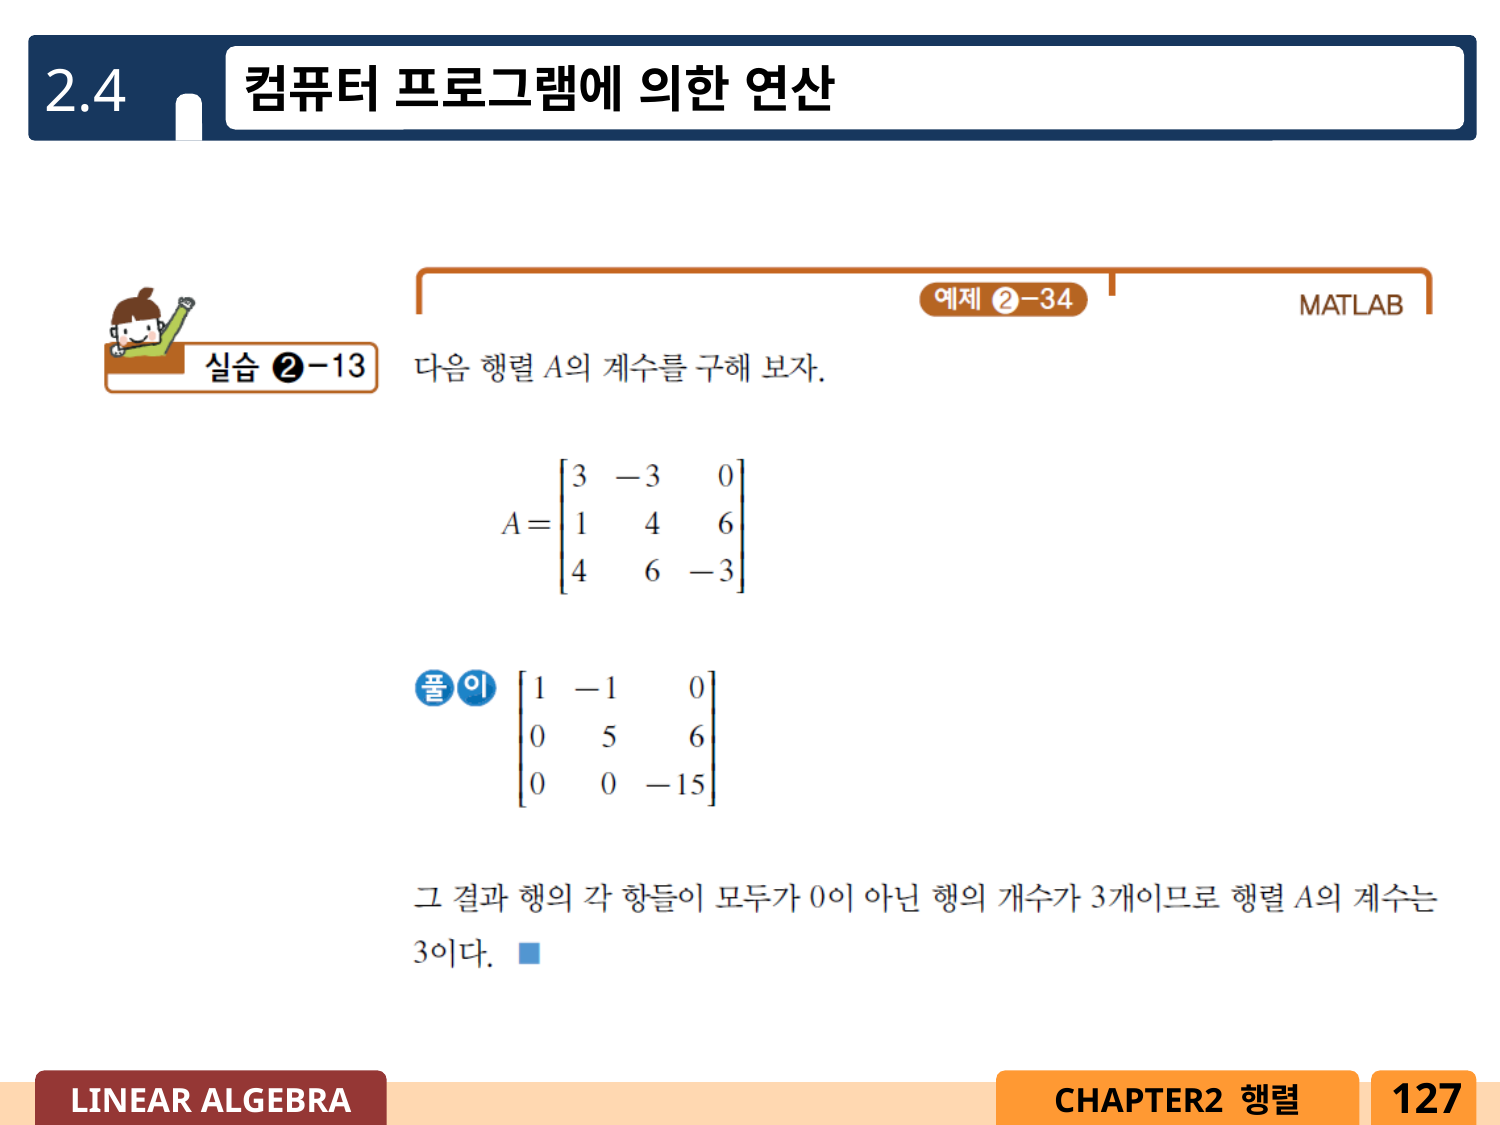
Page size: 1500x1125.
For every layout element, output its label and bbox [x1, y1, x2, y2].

text_box [0, 1070, 1500, 1125]
picture [86, 245, 1454, 988]
text_box [28, 34, 1477, 141]
